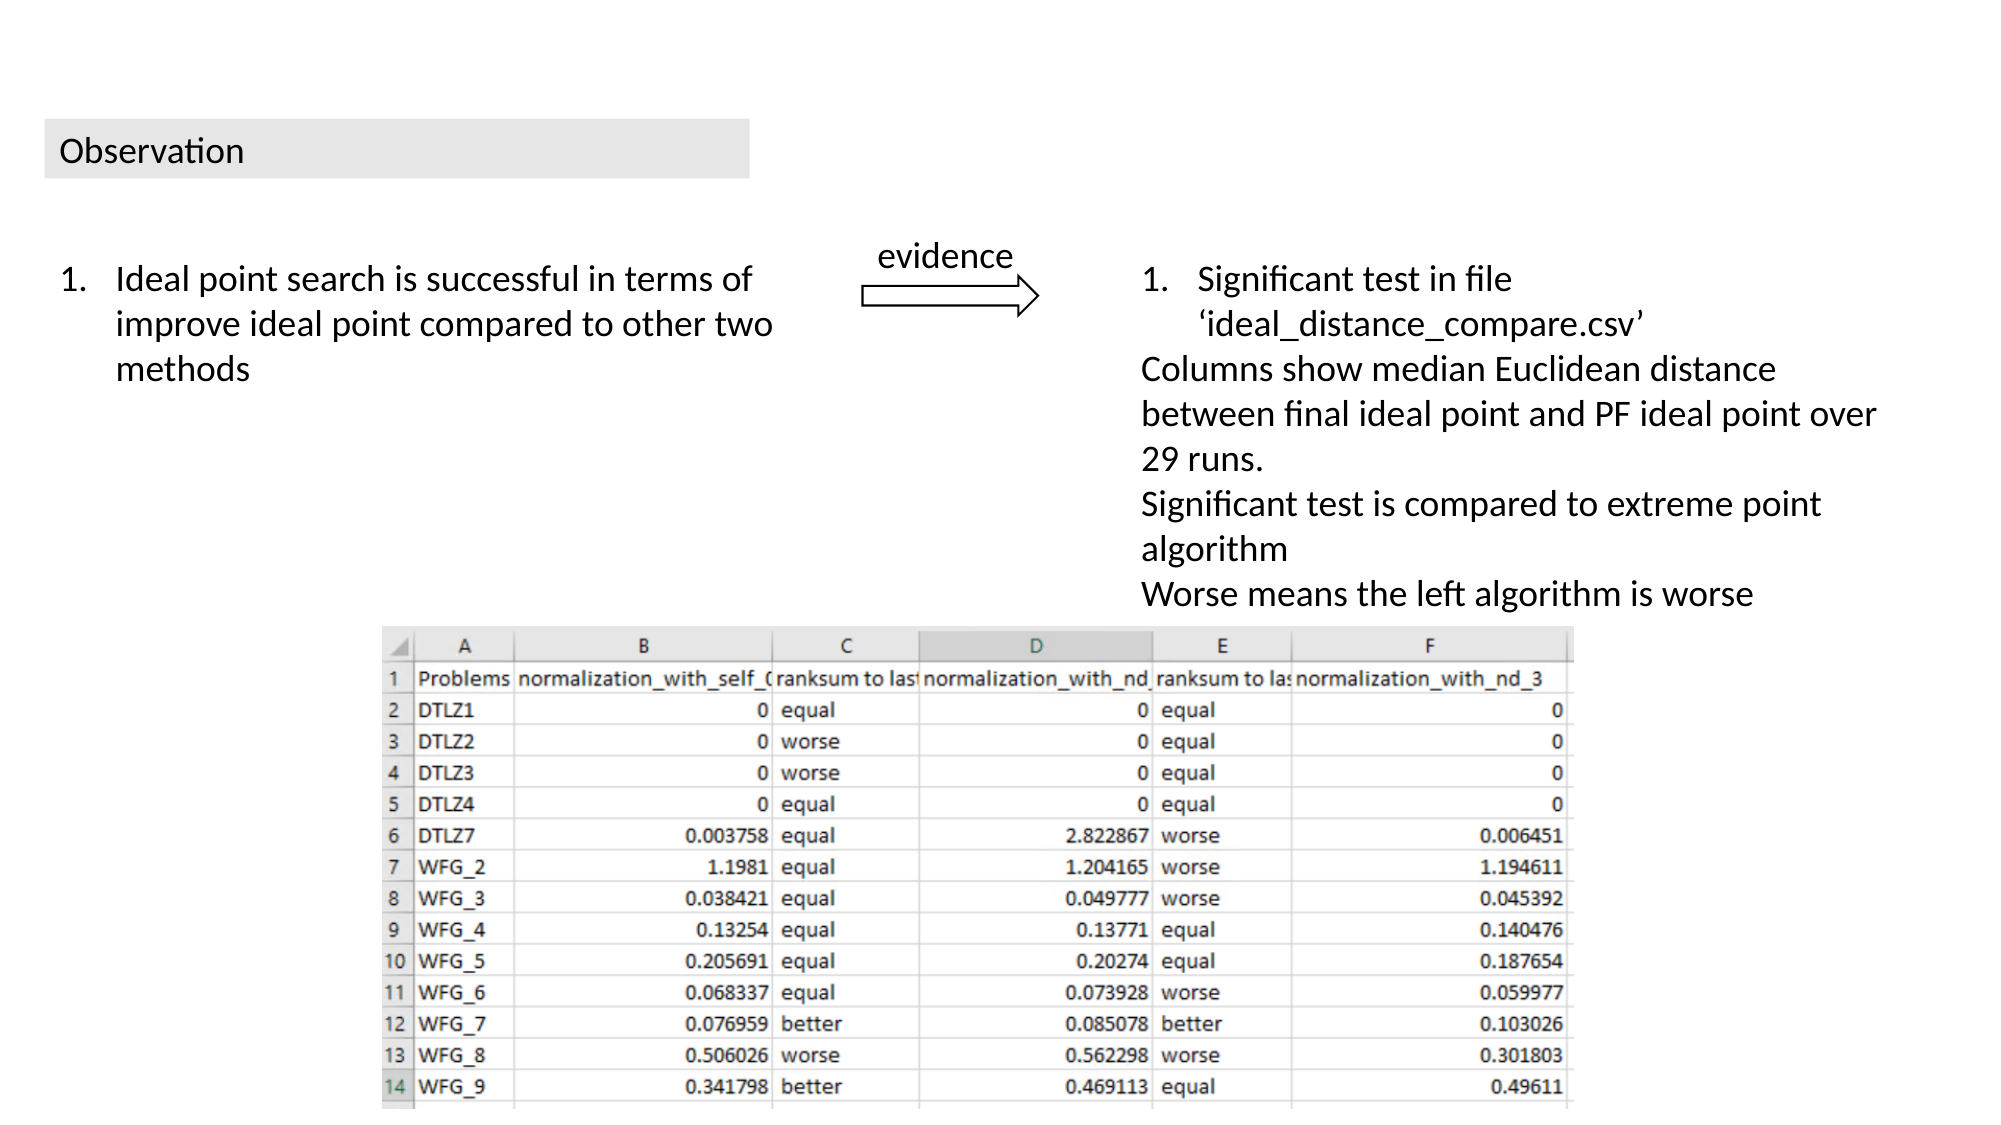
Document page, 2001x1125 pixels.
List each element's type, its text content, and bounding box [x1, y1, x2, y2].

text_box Ideal point search is successful in terms of improve ideal point compared to other two methods [44, 247, 842, 397]
text_box Significant test in file ‘ideal_distance_compare.csv’ Columns show median Euclidean distance between final ideal point and PF ideal point over 29 runs. Significant test is compared to extreme point algorithm Worse means the left algorithm is worse [1126, 247, 1924, 712]
text_box evidence [862, 223, 1061, 284]
text_box [861, 284, 1040, 318]
picture [382, 626, 1574, 1109]
text_box Observation [44, 118, 750, 179]
